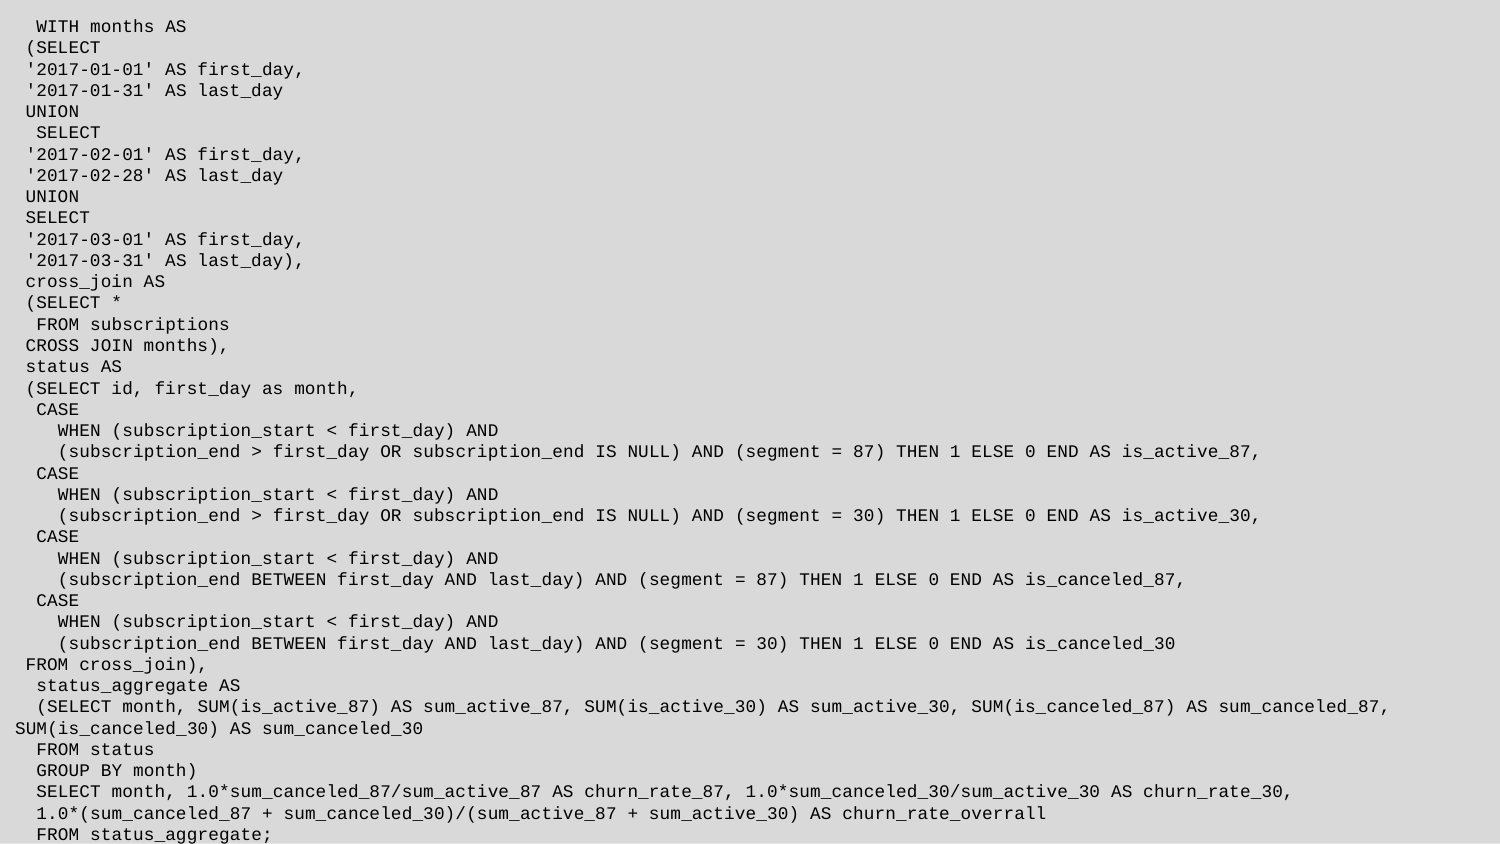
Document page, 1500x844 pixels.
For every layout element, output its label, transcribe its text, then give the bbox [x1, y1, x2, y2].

text_box WITH months AS (SELECT '2017-01-01' AS first_day, '2017-01-31' AS last_day UNION SELECT '2017-02-01' AS first_day, '2017-02-28' AS last_day UNION SELECT '2017-03-01' AS first_day, '2017-03-31' AS last_day), cross_join AS (SELECT * FROM subscriptions CROSS JOIN months), status AS (SELECT id, first_day as month, CASE WHEN (subscription_start < first_day) AND (subscription_end > first_day OR subscription_end IS NULL) AND (segment = 87) THEN 1 ELSE 0 END AS is_active_87, CASE WHEN (subscription_start < first_day) AND (subscription_end > first_day OR subscription_end IS NULL) AND (segment = 30) THEN 1 ELSE 0 END AS is_active_30, CASE WHEN (subscription_start < first_day) AND (subscription_end BETWEEN first_day AND last_day) AND (segment = 87) THEN 1 ELSE 0 END AS is_canceled_87, CASE WHEN (subscription_start < first_day) AND (subscription_end BETWEEN first_day AND last_day) AND (segment = 30) THEN 1 ELSE 0 END AS is_canceled_30 FROM cross_join), status_aggregate AS (SELECT month, SUM(is_active_87) AS sum_active_87, SUM(is_active_30) AS sum_active_30, SUM(is_canceled_87) AS sum_canceled_87, SUM(is_canceled_30) AS sum_canceled_30 FROM status GROUP BY month) SELECT month, 1.0*sum_canceled_87/sum_active_87 AS churn_rate_87, 1.0*sum_canceled_30/sum_active_30 AS churn_rate_30, 1.0*(sum_canceled_87 + sum_canceled_30)/(sum_active_87 + sum_active_30) AS churn_rate_overrall FROM status_aggregate; [0, 0, 1500, 844]
